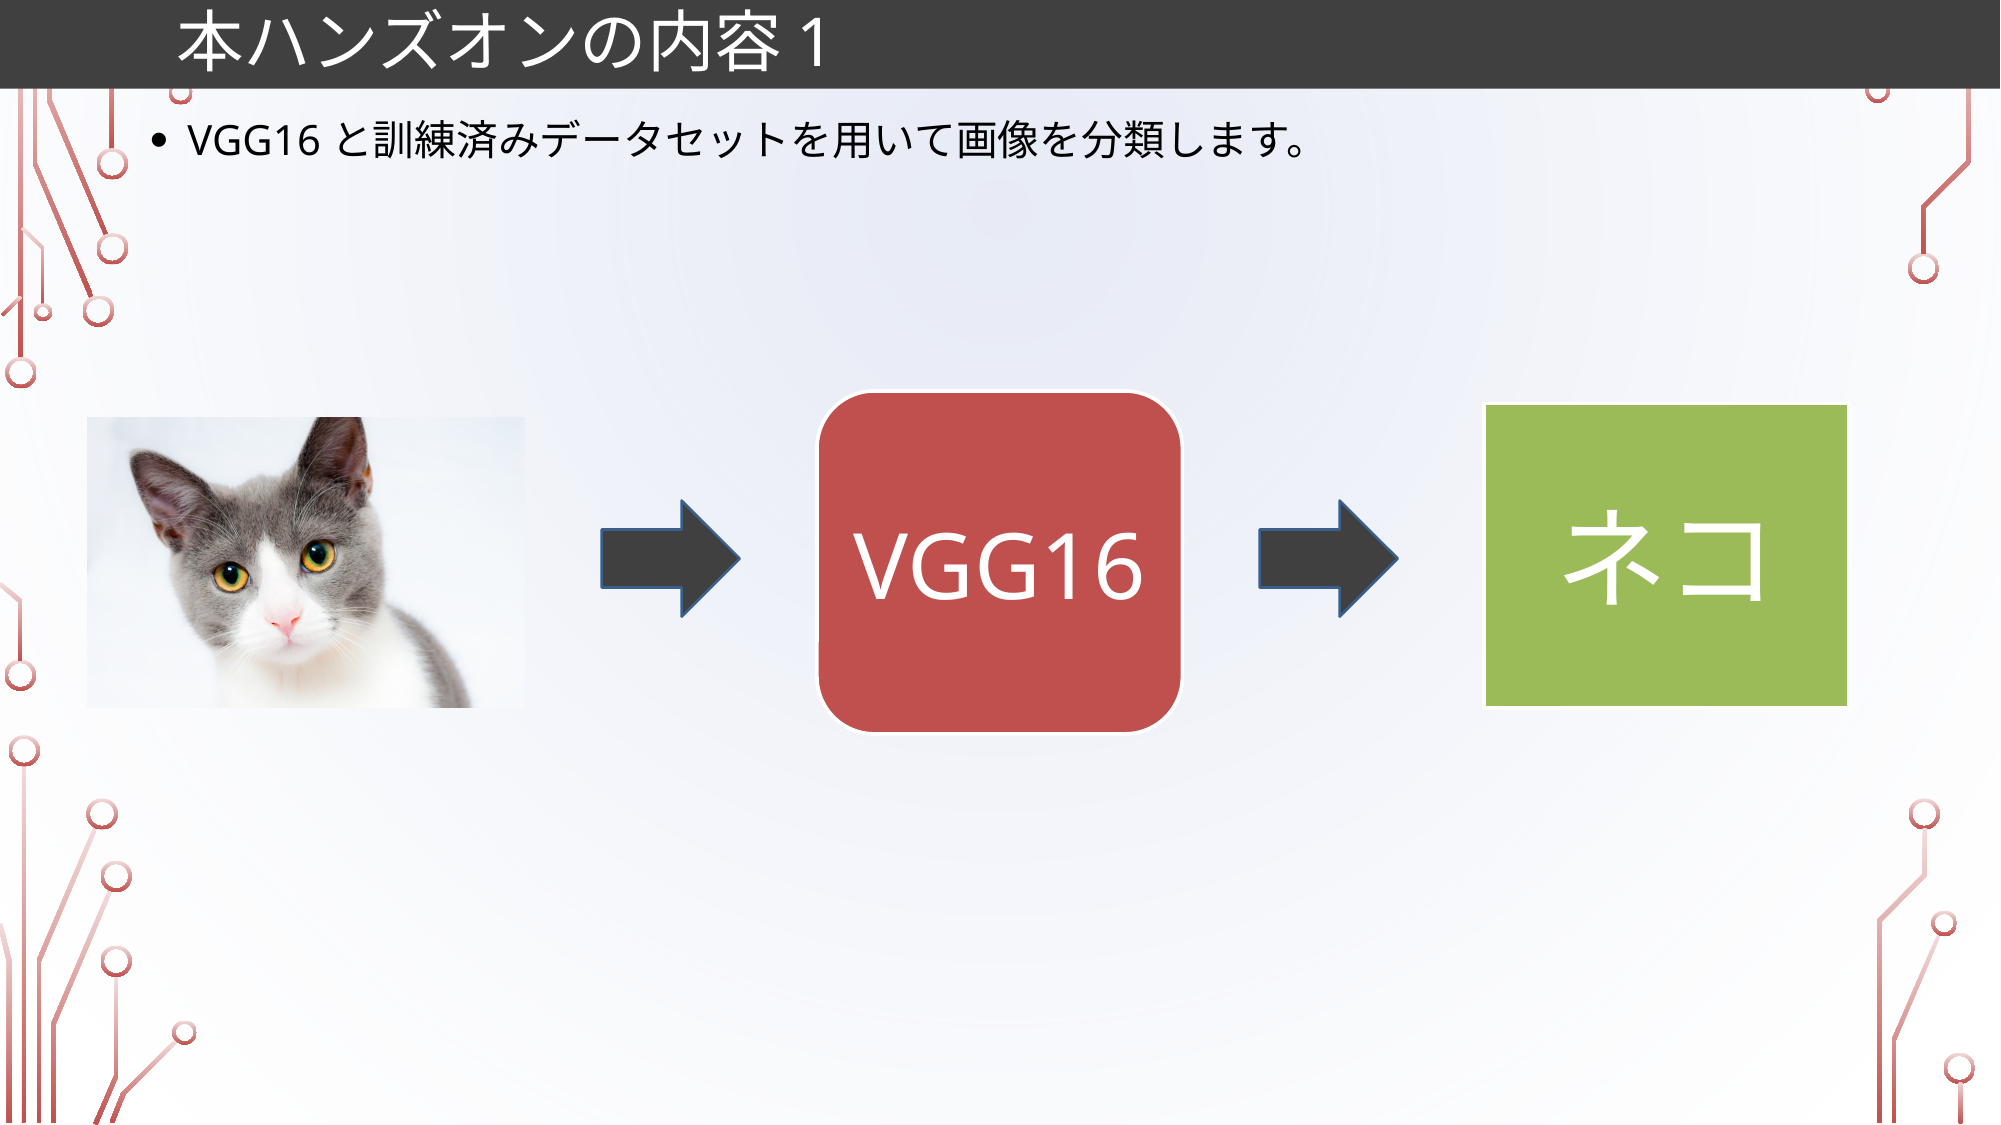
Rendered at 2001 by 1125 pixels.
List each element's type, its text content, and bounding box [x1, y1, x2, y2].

title 本ハンズオンの内容1 [0, 0, 2000, 89]
picture [86, 416, 525, 708]
list VGG16と訓練済みデータセットを用いて画像を分類します。 [134, 96, 1866, 1021]
text_box VGG16 [815, 389, 1185, 736]
text_box [600, 499, 741, 618]
text_box [1258, 499, 1399, 618]
text_box ネコ [1482, 402, 1851, 710]
